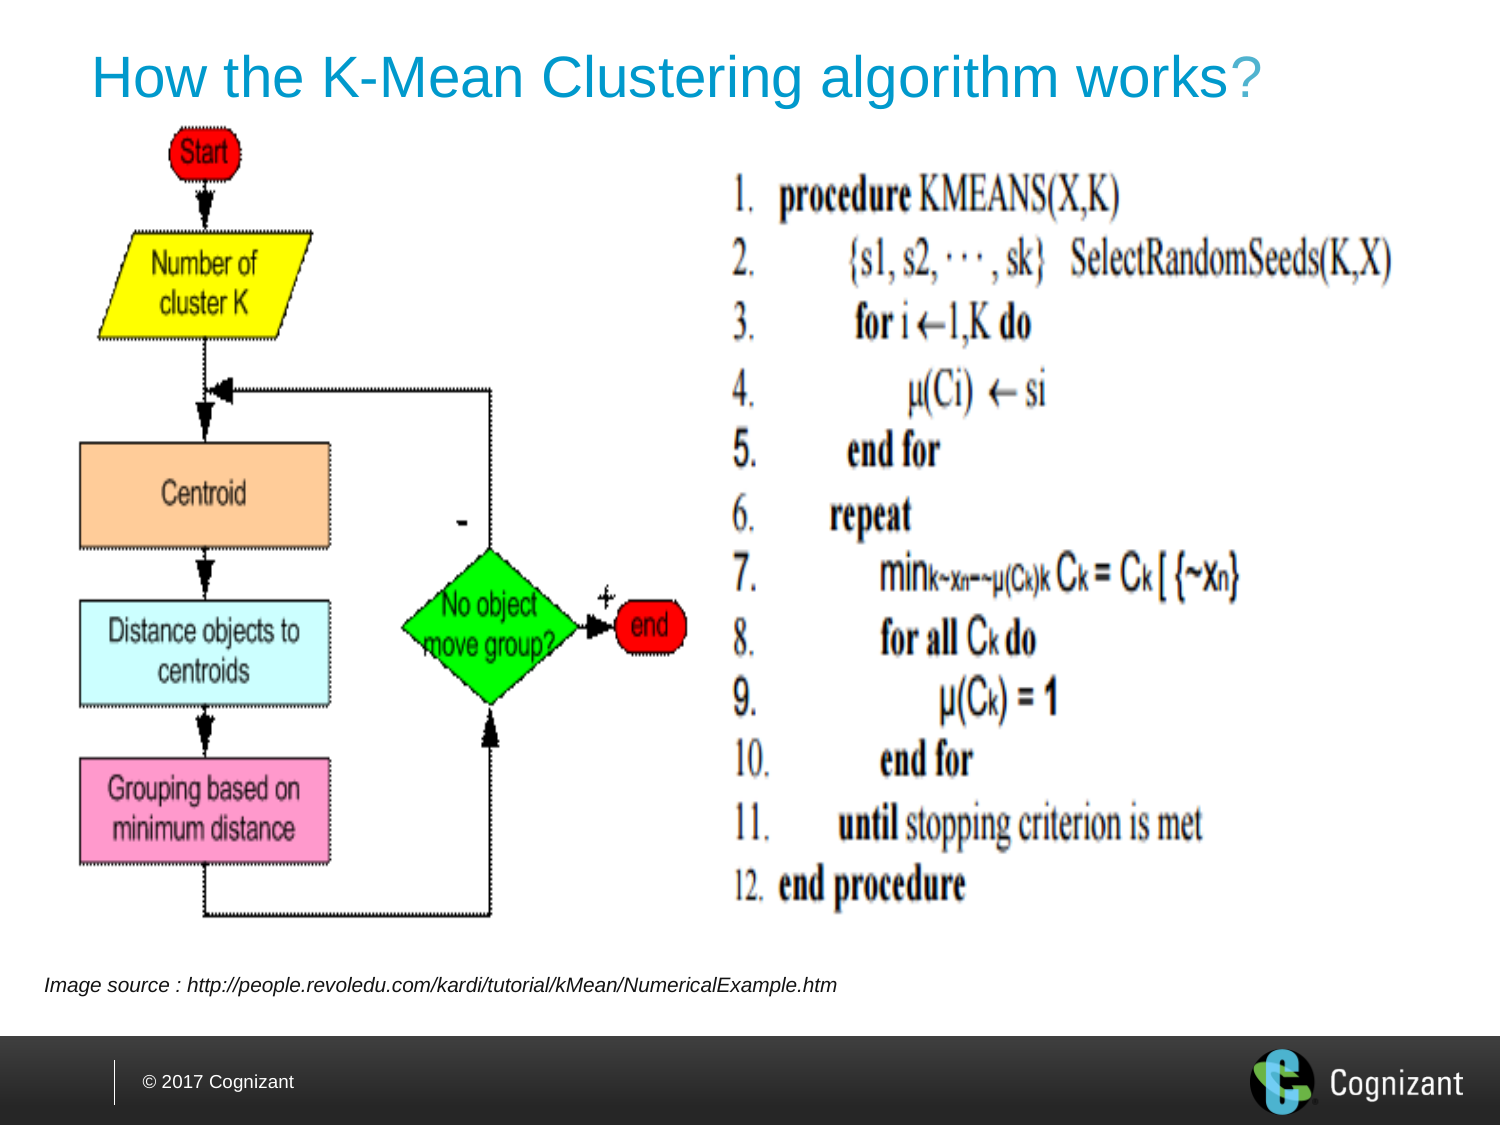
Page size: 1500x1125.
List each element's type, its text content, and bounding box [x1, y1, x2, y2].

picture [1250, 1049, 1463, 1115]
title How the K-Mean Clustering algorithm works? [60, 32, 1436, 132]
text_box Image source : http://people.revoledu.com/kardi/tutorial/kMean/NumericalExample.htm [29, 964, 1471, 1004]
picture [76, 122, 692, 965]
picture [714, 148, 1412, 965]
